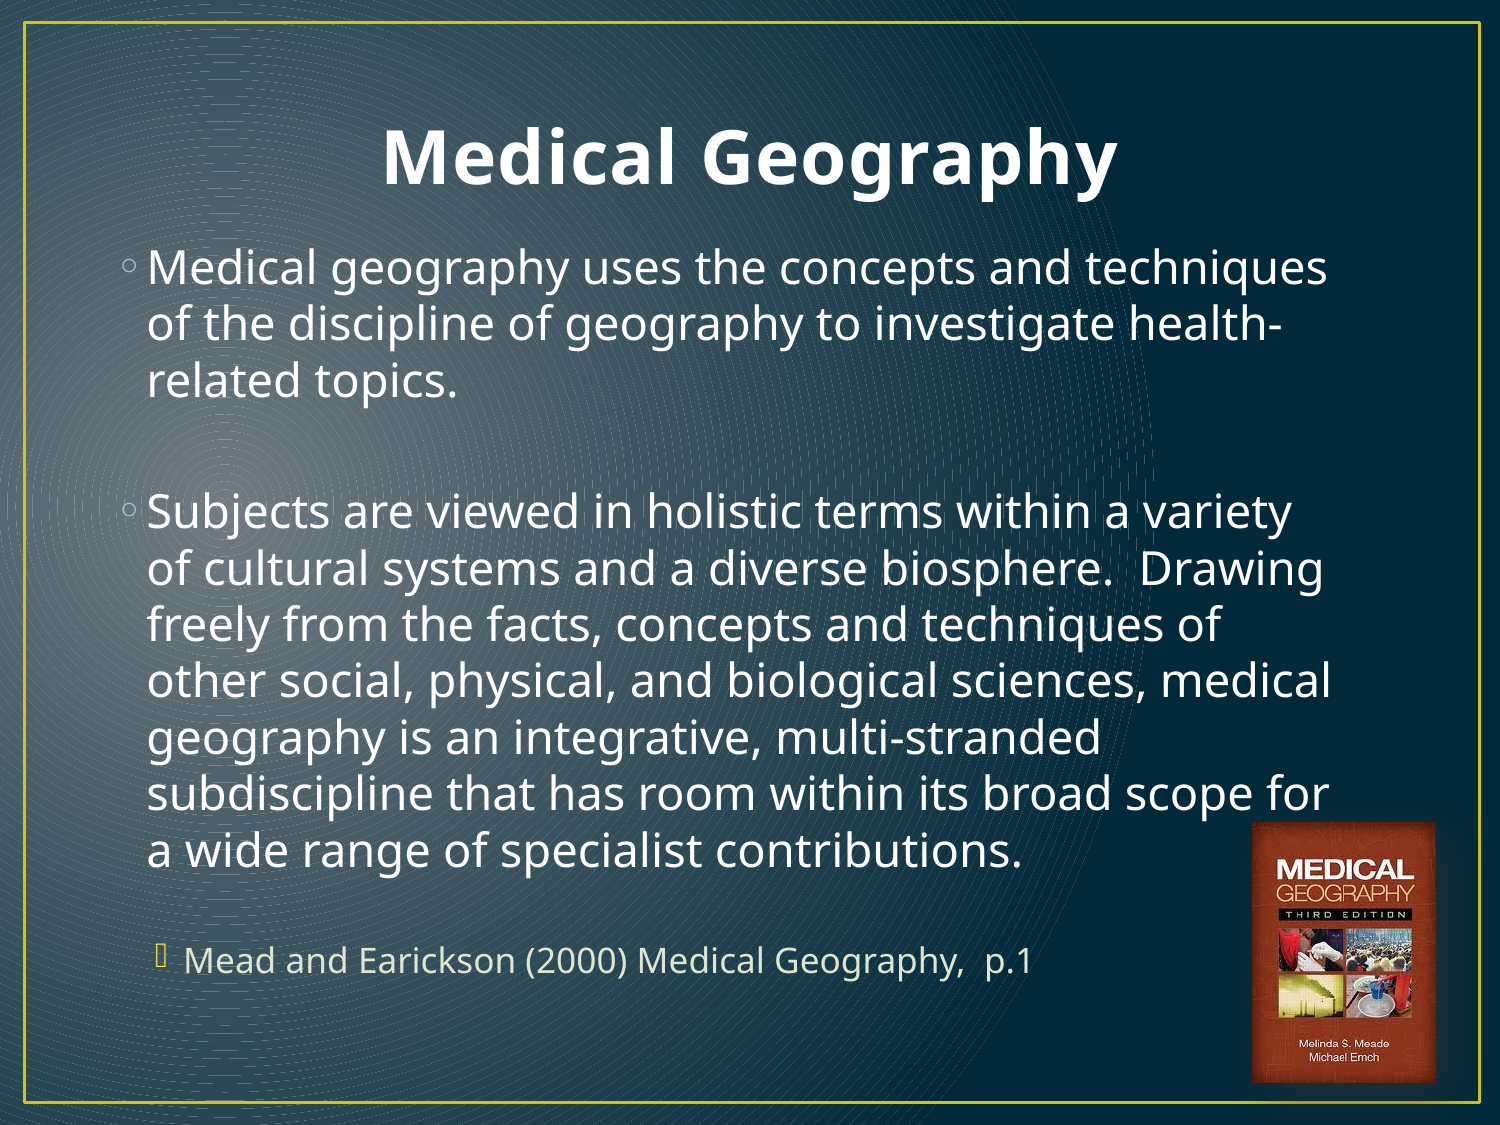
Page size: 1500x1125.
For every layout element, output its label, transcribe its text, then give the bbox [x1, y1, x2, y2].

list Medical geography uses the concepts and techniques of the discipline of geography to investigate health-related topics. Subjects are viewed in holistic terms within a variety of cultural systems and a diverse biosphere. Drawing freely from the facts, concepts and techniques of other social, physical, and biological sciences, medical geography is an integrative, multi-stranded subdiscipline that has room within its broad scope for a wide range of specialist contributions. Mead and Earickson (2000) Medical Geography, p.1 [46, 229, 1360, 1000]
title Medical Geography [75, 19, 1425, 207]
picture [1252, 822, 1436, 1083]
